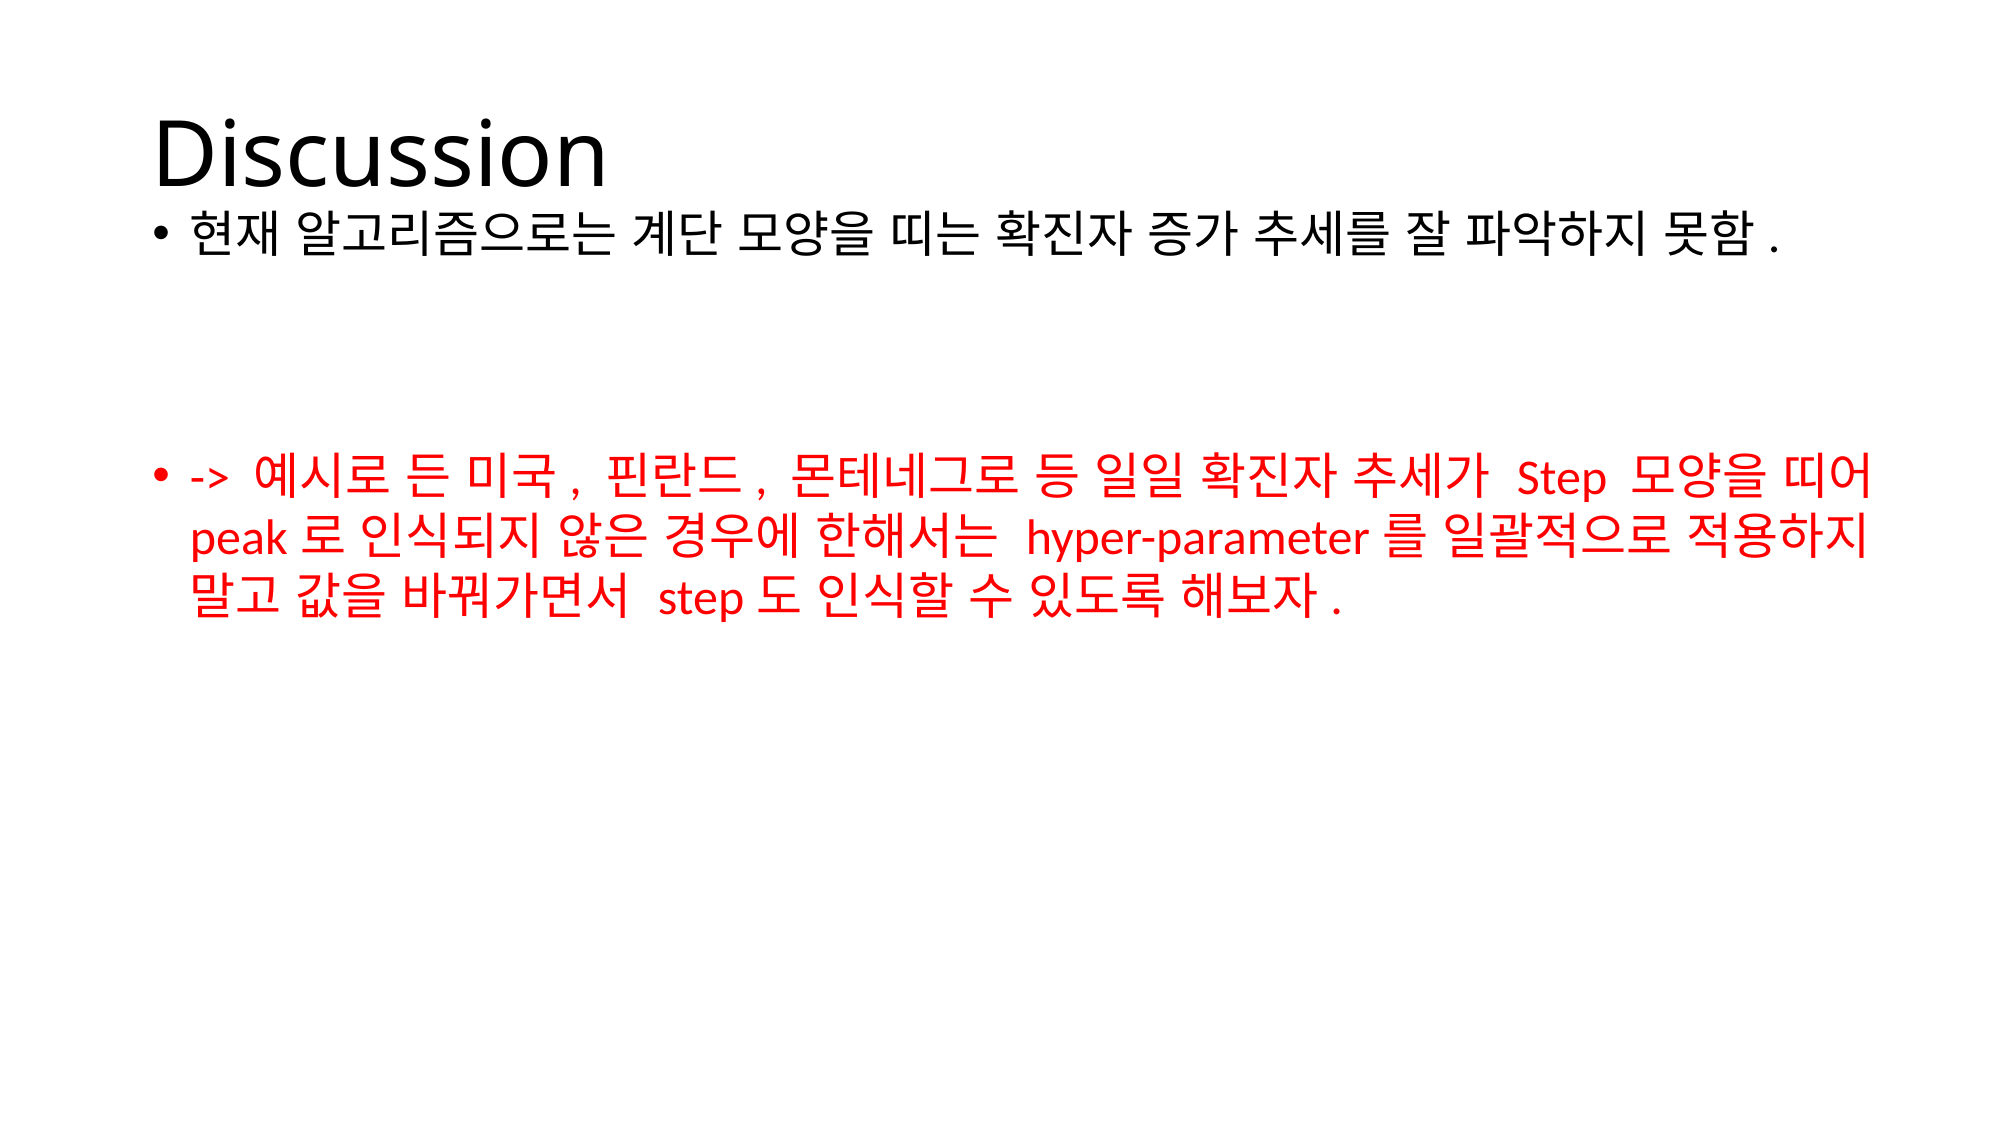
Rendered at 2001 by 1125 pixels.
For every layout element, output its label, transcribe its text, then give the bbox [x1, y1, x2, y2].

list 현재 알고리즘으로는 계단 모양을 띠는 확진자 증가 추세를 잘 파악하지 못함. -> 예시로 든 미국, 핀란드, 몬테네그로 등 일일 확진자 추세가 Step 모양을 띠어 peak로 인식되지 않은 경우에 한해서는 hyper-parameter를 일괄적으로 적용하지 말고 값을 바꿔가면서 step도 인식할 수 있도록 해보자. [137, 194, 1934, 1074]
title Discussion [135, 47, 1861, 266]
